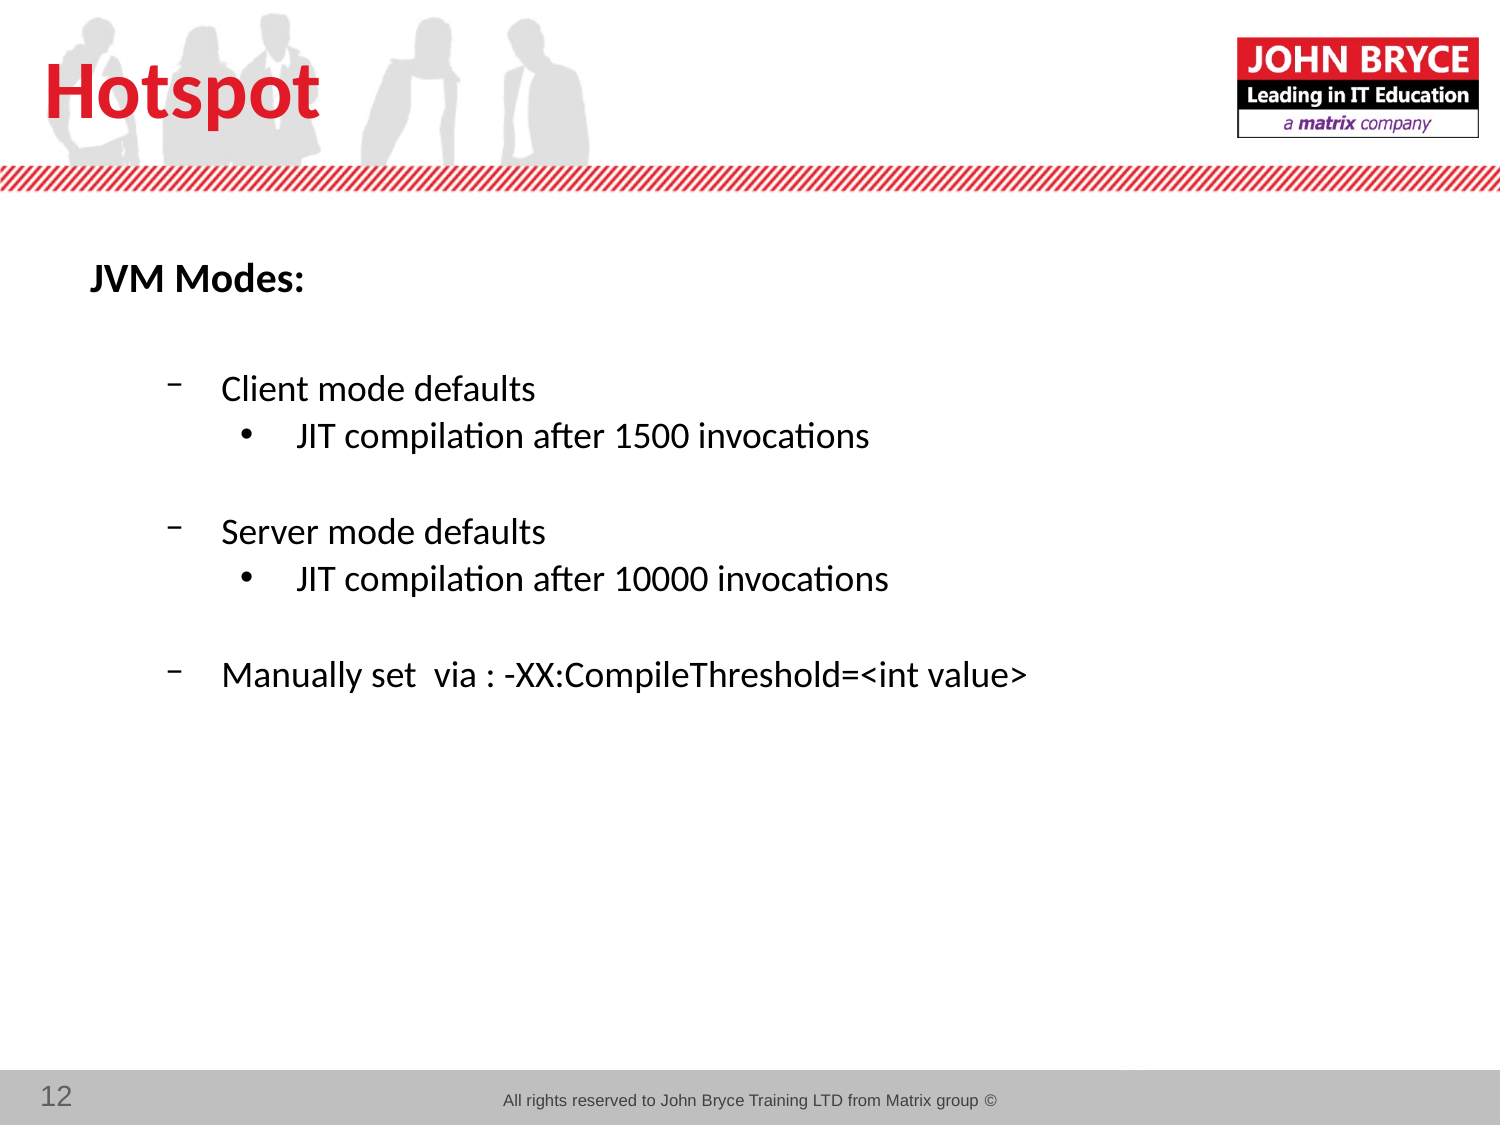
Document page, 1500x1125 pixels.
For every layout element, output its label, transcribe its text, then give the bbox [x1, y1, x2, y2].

list JVM Modes: Client mode defaults JIT compilation after 1500 invocations Server mode defaults JIT compilation after 10000 invocations Manually set via : -XX:CompileThreshold=<int value> [75, 243, 1425, 1047]
title Hotspot [29, 21, 1235, 150]
picture [0, 0, 1500, 1070]
